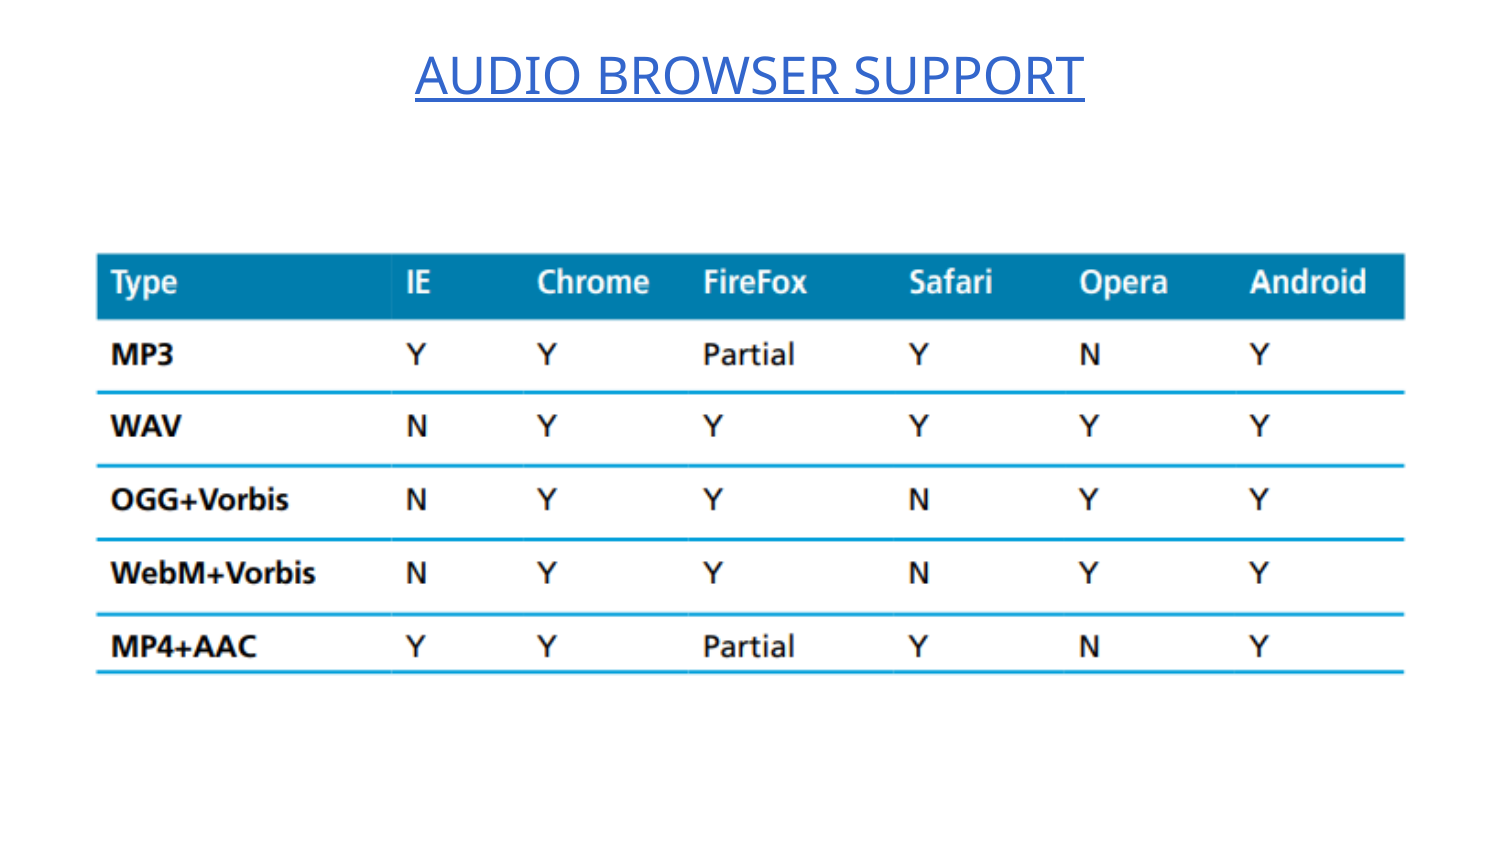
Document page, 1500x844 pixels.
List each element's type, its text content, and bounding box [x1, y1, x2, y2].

picture [87, 246, 1417, 685]
title AUDIO BROWSER SUPPORT [0, 37, 1500, 110]
